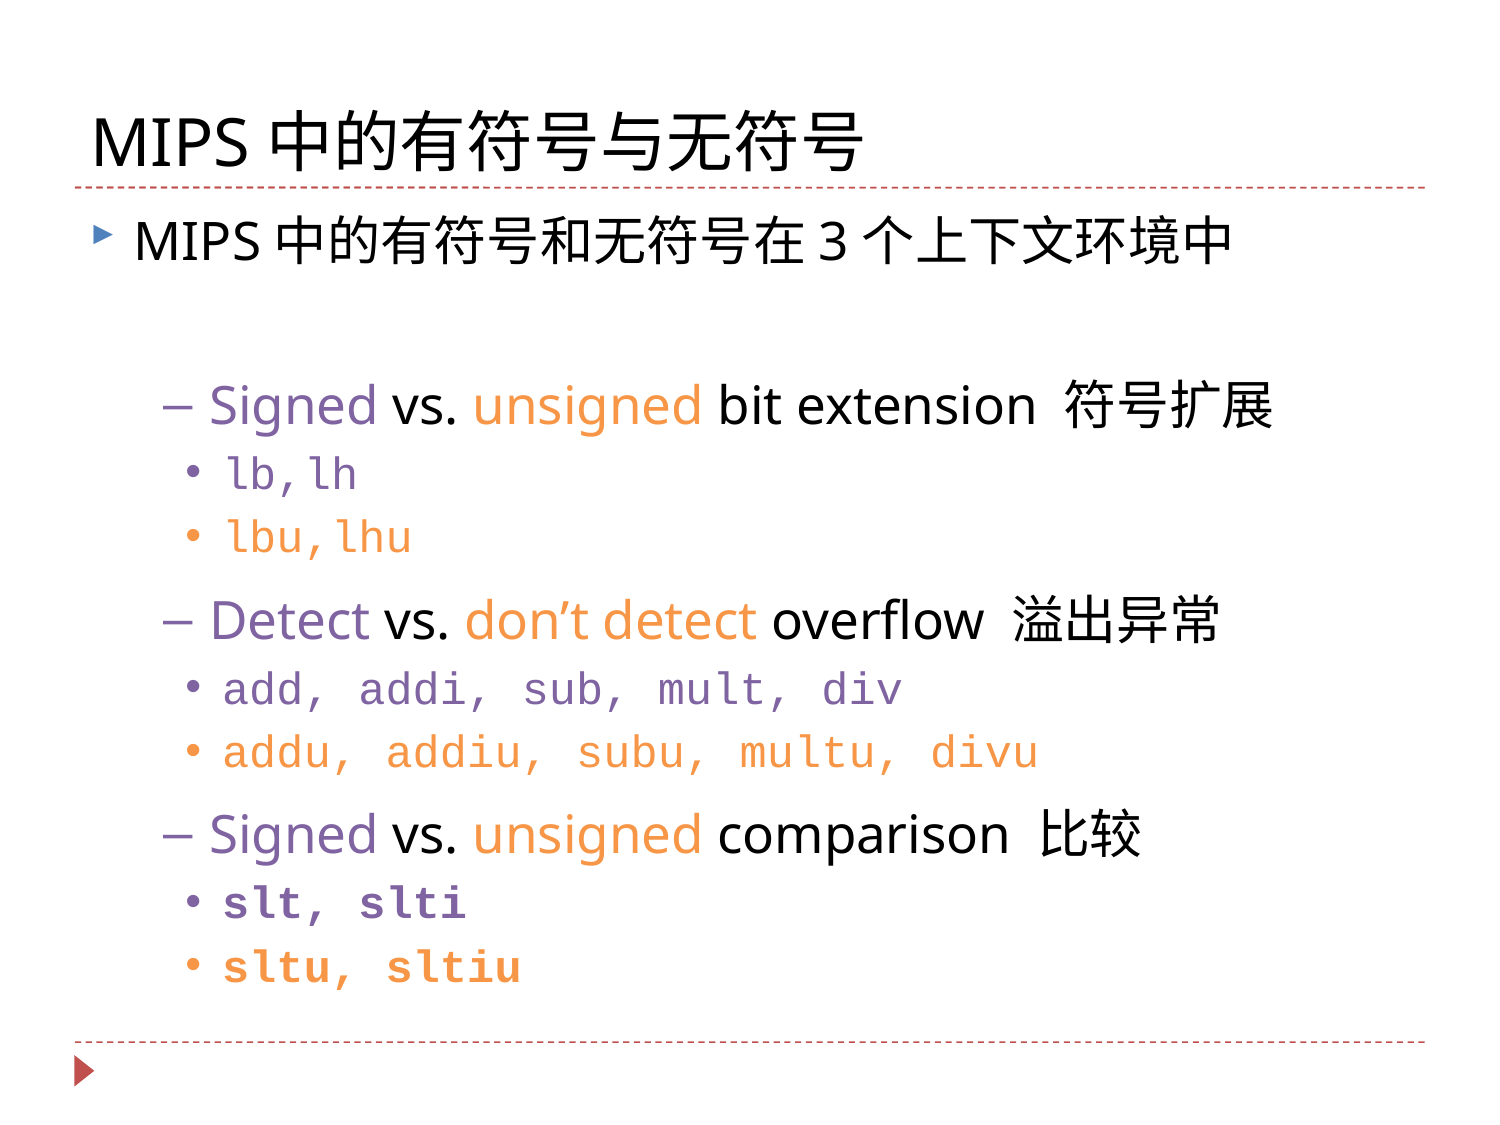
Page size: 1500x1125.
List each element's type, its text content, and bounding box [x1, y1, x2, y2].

title MIPS中的有符号与无符号 [75, 24, 1425, 188]
list MIPS中的有符号和无符号在3个上下文环境中 Signed vs. unsigned bit extension 符号扩展 lb,lh lbu,lhu Detect vs. don’t detect overflow 溢出异常 add, addi, sub, mult, div addu, addiu, subu, multu, divu Signed vs. unsigned comparison 比较 slt, slti sltu, sltiu [75, 200, 1425, 1006]
